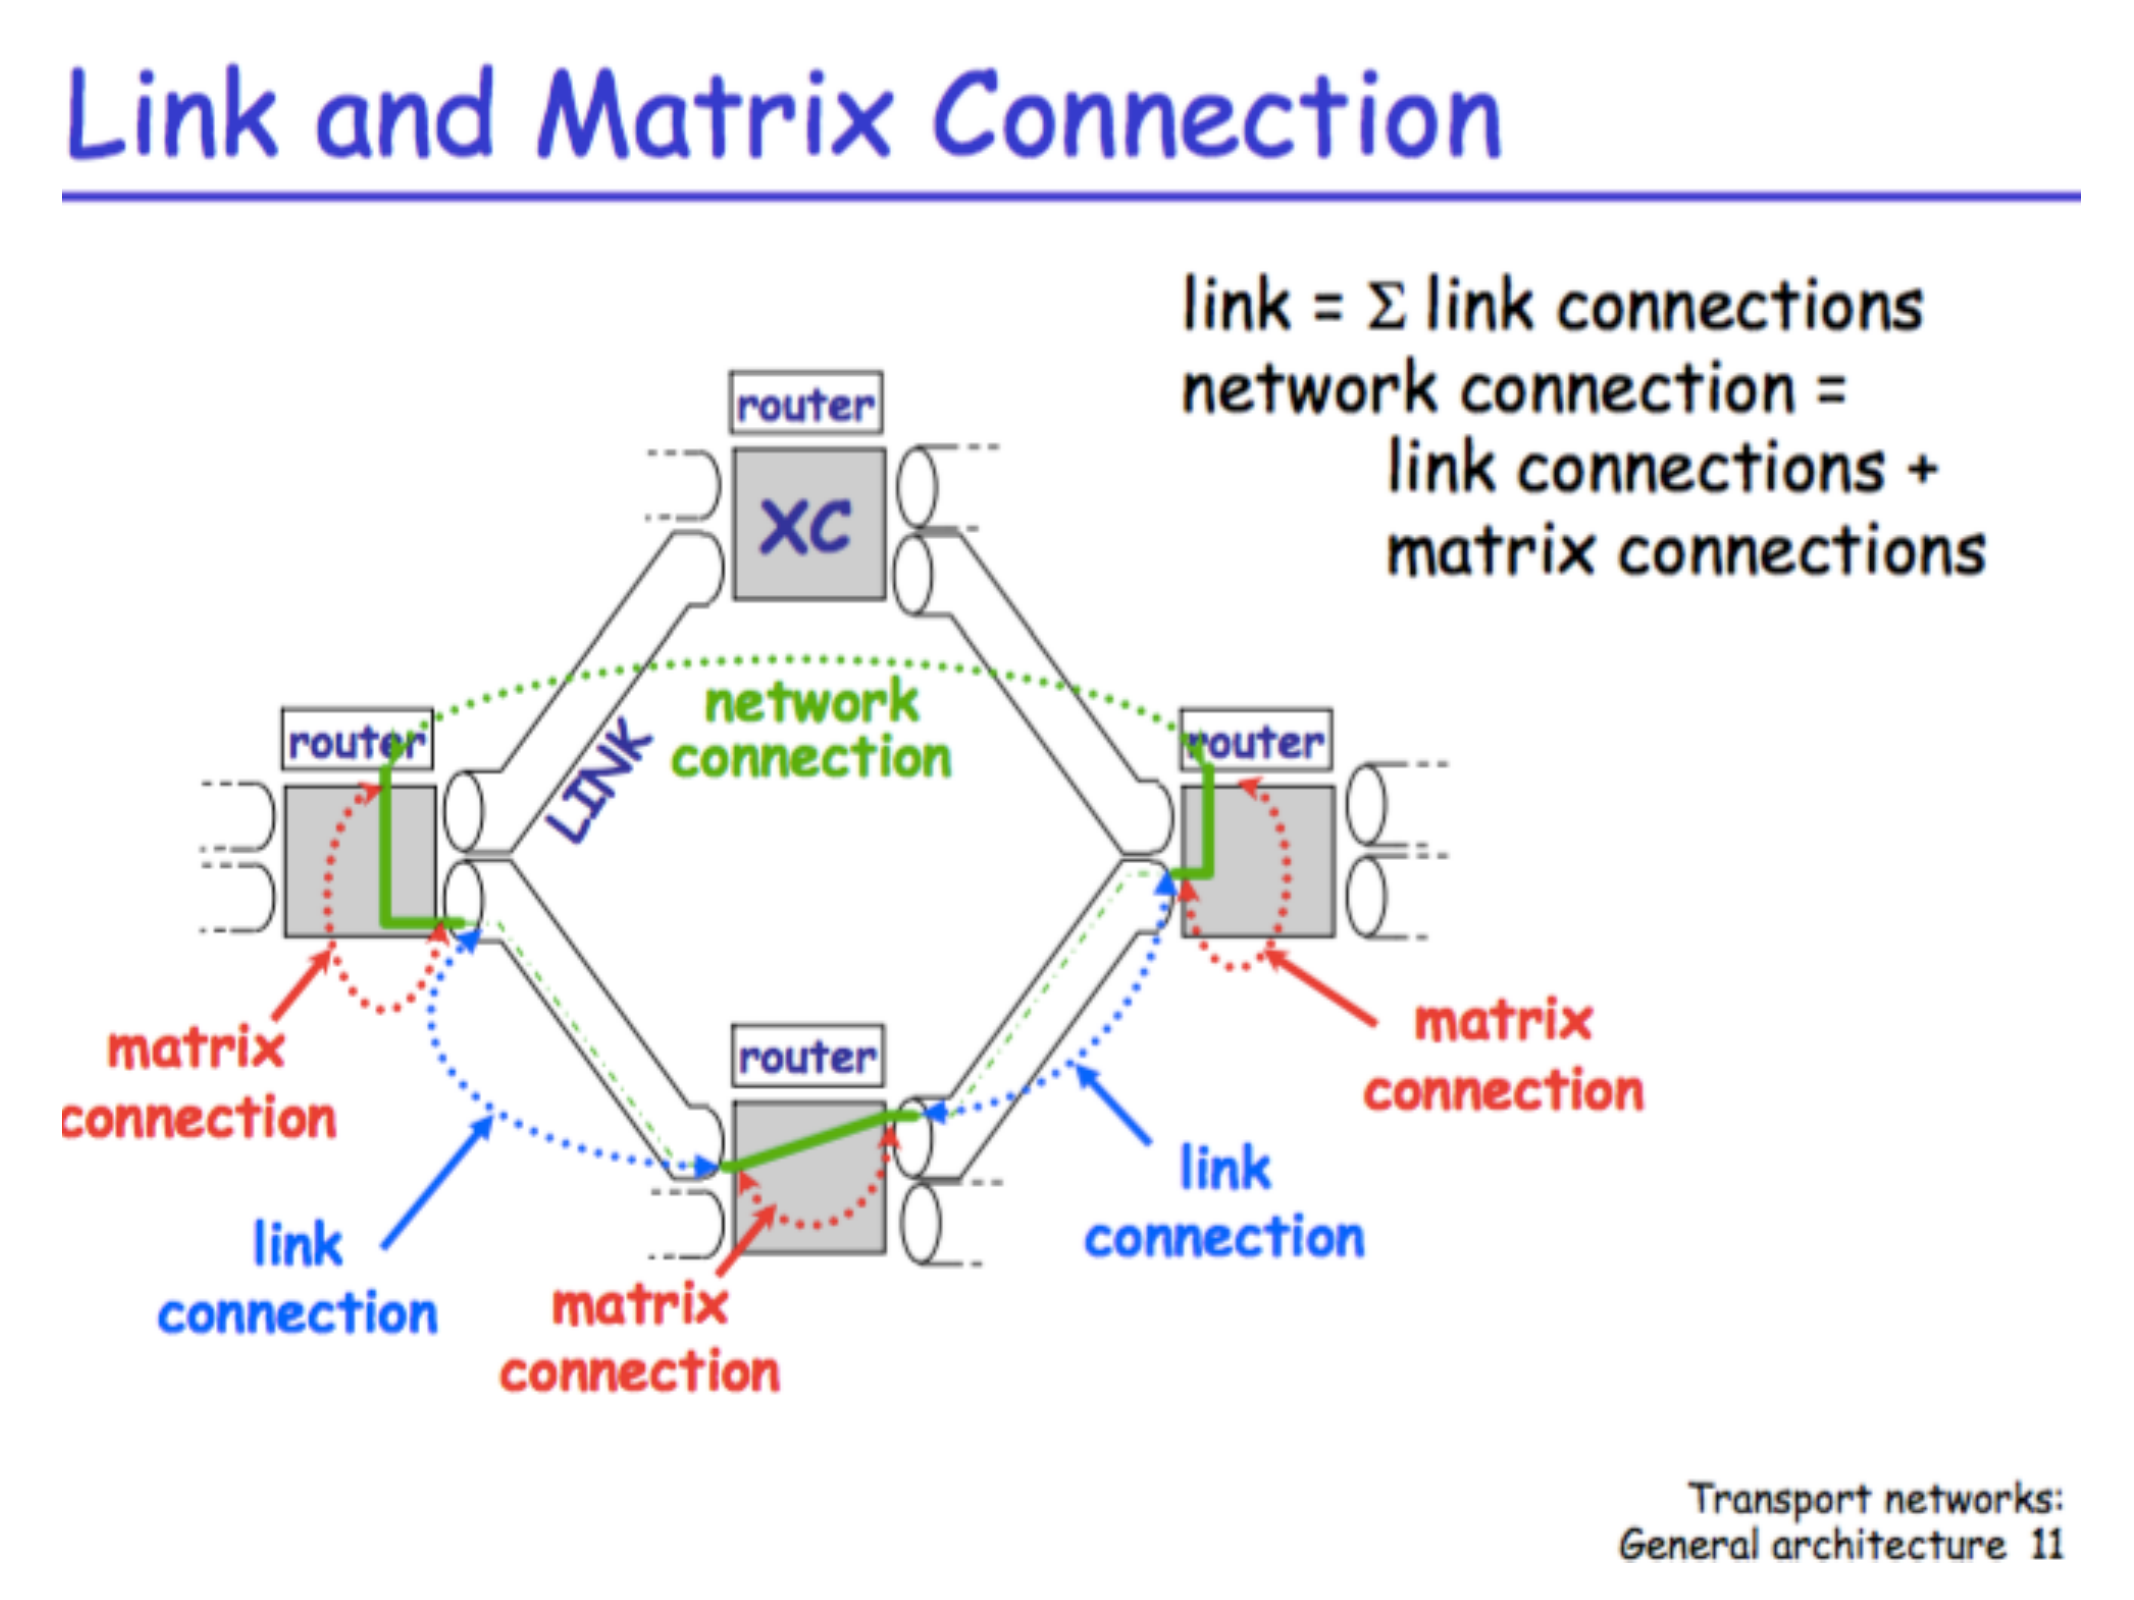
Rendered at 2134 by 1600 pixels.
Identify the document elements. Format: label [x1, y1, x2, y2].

picture [62, 47, 2081, 1563]
